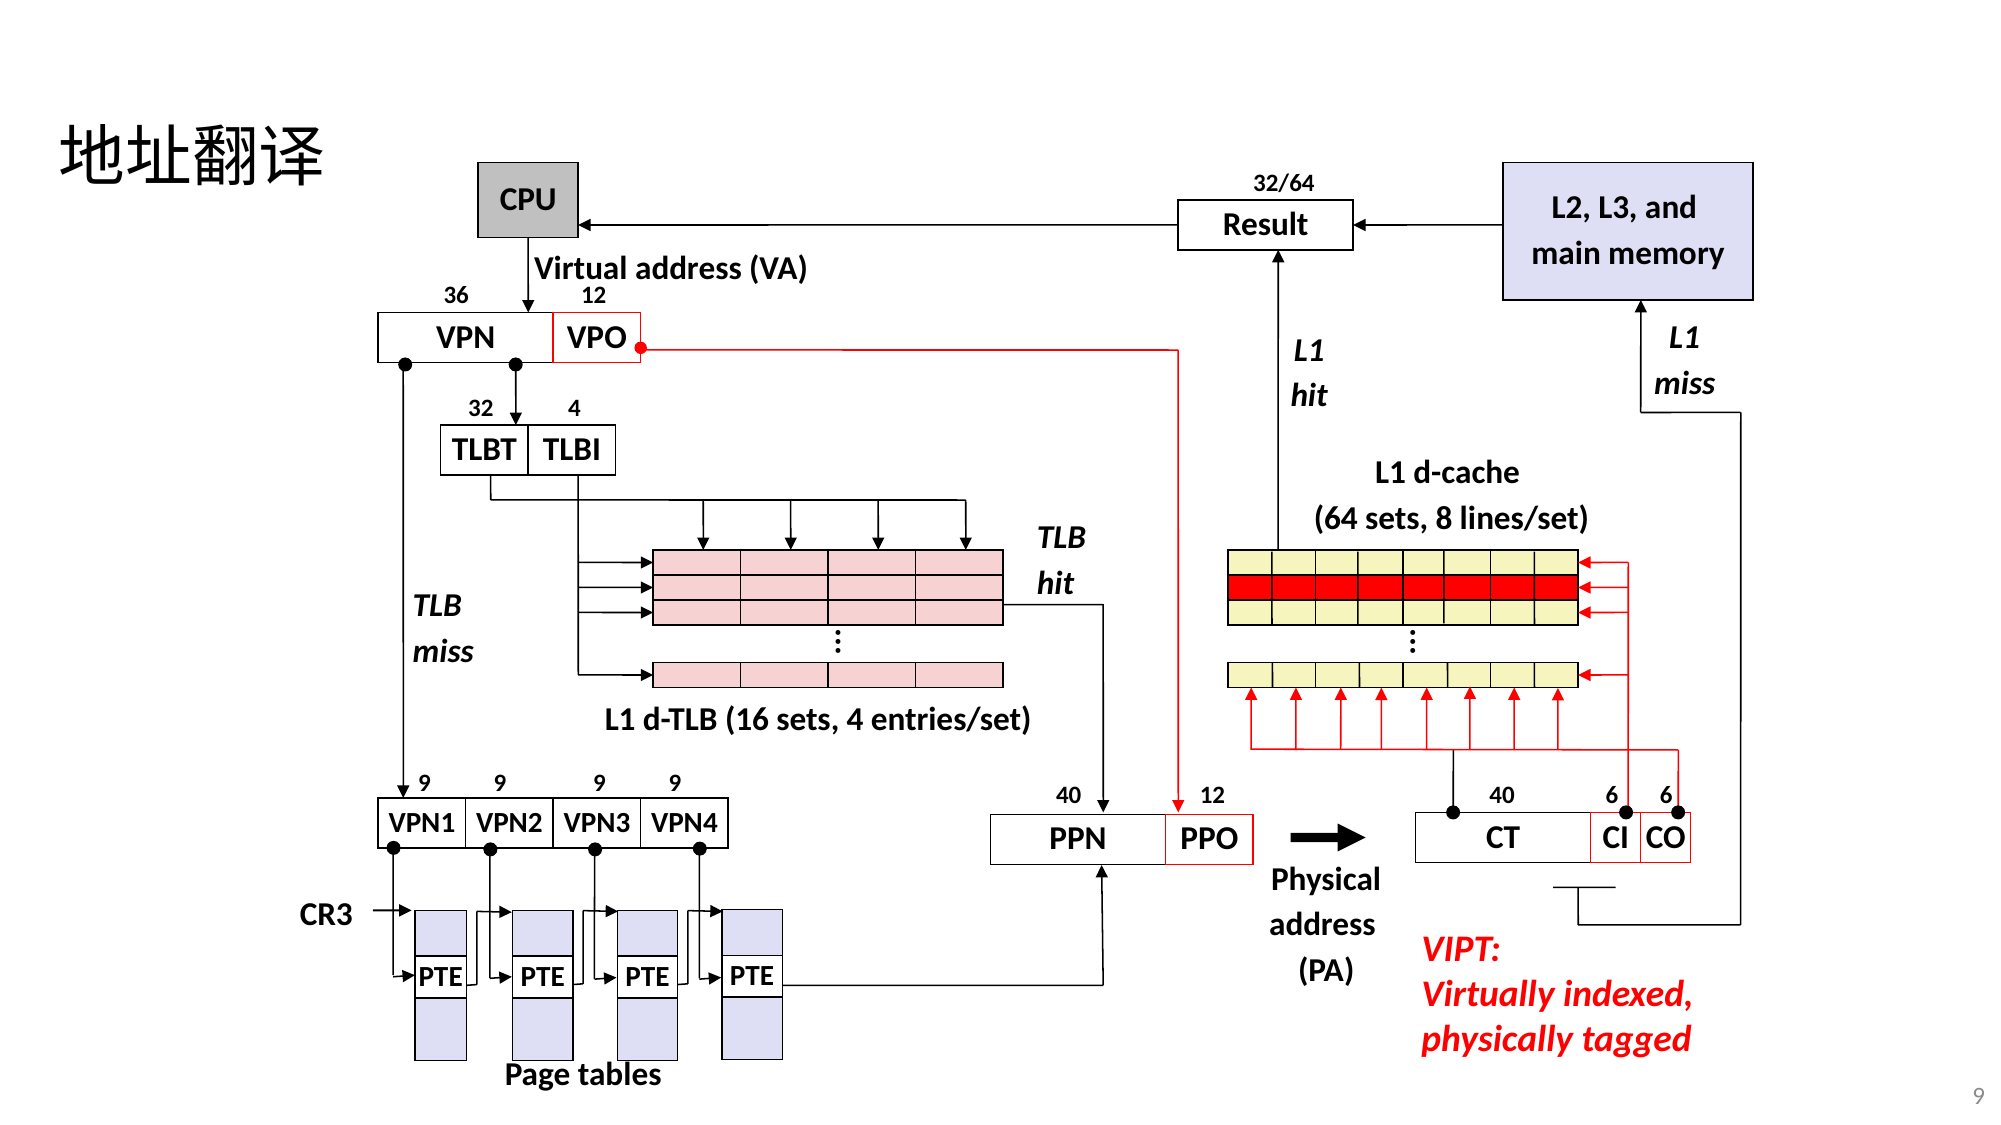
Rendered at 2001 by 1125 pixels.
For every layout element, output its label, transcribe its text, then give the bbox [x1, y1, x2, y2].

text_box [1315, 574, 1357, 600]
text_box [1272, 600, 1315, 625]
text_box VIPT: Virtually indexed, physically tagged [1406, 916, 1800, 1067]
text_box [1228, 574, 1271, 600]
text_box [578, 556, 654, 569]
text_box [1444, 574, 1490, 600]
text_box PPN [990, 814, 1165, 865]
text_box 36 [428, 274, 485, 317]
text_box [828, 574, 915, 600]
text_box Page tables [490, 1049, 677, 1101]
text_box [387, 841, 400, 855]
text_box [1448, 662, 1490, 688]
text_box [588, 843, 602, 856]
text_box [1578, 668, 1629, 682]
text_box VPO [553, 312, 641, 363]
text_box VPN [378, 312, 553, 363]
text_box [1490, 600, 1534, 625]
text_box PTE [414, 956, 467, 998]
text_box [1273, 662, 1315, 688]
text_box [1420, 687, 1433, 750]
text_box [617, 998, 678, 1061]
text_box [1578, 606, 1629, 619]
text_box VPN4 [640, 797, 729, 848]
text_box [1353, 218, 1504, 232]
text_box TLB hit [1021, 512, 1102, 609]
text_box [578, 581, 654, 594]
text_box [1507, 687, 1521, 750]
text_box [828, 549, 915, 574]
text_box [1272, 249, 1285, 324]
text_box [509, 358, 522, 371]
text_box 9 [653, 762, 697, 804]
text_box [1315, 549, 1403, 574]
text_box [1315, 600, 1357, 625]
text_box [653, 574, 740, 600]
text_box CR3 [284, 889, 373, 940]
text_box [372, 904, 412, 917]
text_box 9 [478, 762, 522, 804]
text_box [1535, 662, 1579, 688]
text_box [1444, 549, 1490, 574]
text_box [915, 662, 1004, 688]
text_box 12 [566, 294, 622, 317]
text_box [1446, 806, 1460, 819]
text_box [1228, 549, 1315, 574]
text_box [1403, 600, 1443, 621]
text_box [522, 294, 535, 313]
text_box [1172, 349, 1185, 813]
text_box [572, 910, 619, 985]
text_box 40 [1041, 774, 1097, 817]
text_box [697, 499, 710, 550]
text_box [740, 574, 828, 600]
text_box [1490, 574, 1534, 600]
text_box VPN3 [553, 797, 640, 848]
text_box [722, 998, 783, 1060]
text_box VPN1 [378, 797, 465, 848]
text_box [959, 499, 972, 550]
text_box TLB miss [397, 580, 489, 677]
text_box [1228, 662, 1272, 688]
text_box 4 [553, 387, 596, 429]
text_box L1 d-TLB (16 sets, 4 entries/set) [565, 694, 1071, 746]
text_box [466, 911, 512, 986]
text_box [653, 549, 740, 574]
text_box [915, 600, 1004, 625]
text_box [512, 998, 573, 1061]
text_box [740, 549, 828, 574]
text_box 地址翻译 [44, 106, 1045, 201]
text_box L1 miss [1639, 312, 1731, 409]
text_box [1315, 662, 1403, 688]
text_box L1 d-cache (64 sets, 8 lines/set) [1223, 447, 1679, 545]
text_box [1358, 600, 1403, 625]
text_box [578, 668, 654, 682]
text_box [722, 909, 783, 955]
text_box [1490, 662, 1534, 688]
text_box [1535, 574, 1579, 600]
text_box [1272, 574, 1315, 600]
text_box 9 [578, 762, 621, 804]
text_box VPN2 [465, 797, 553, 848]
text_box [1403, 663, 1447, 688]
text_box PTE [617, 956, 678, 998]
text_box [740, 600, 828, 625]
text_box [1490, 549, 1579, 574]
text_box [393, 969, 415, 983]
text_box CT [1415, 812, 1590, 863]
slide_number 9 [1550, 1065, 2000, 1125]
text_box [1228, 600, 1271, 625]
text_box [653, 600, 740, 625]
text_box [398, 358, 412, 371]
text_box [740, 662, 828, 688]
text_box [1290, 831, 1366, 844]
text_box L1 hit [1275, 324, 1343, 422]
text_box [1578, 556, 1629, 569]
text_box [619, 910, 677, 956]
text_box CI [1590, 812, 1641, 863]
text_box TLBI [528, 424, 616, 475]
text_box CPU [478, 162, 579, 238]
text_box [578, 606, 654, 619]
text_box Physical address (PA) [1254, 854, 1399, 997]
text_box [828, 662, 915, 688]
text_box Virtual address (VA) [519, 238, 824, 294]
text_box [1535, 600, 1579, 625]
text_box [397, 785, 403, 797]
text_box 6 [1644, 774, 1688, 817]
text_box [1375, 687, 1388, 750]
text_box [1289, 687, 1303, 750]
text_box TLBT [440, 424, 528, 475]
text_box [784, 499, 797, 550]
text_box [828, 600, 915, 625]
text_box L2, L3, and main memory [1503, 162, 1754, 300]
text_box [1245, 687, 1258, 750]
text_box PTE [722, 955, 783, 998]
text_box [414, 910, 467, 956]
text_box [915, 574, 1004, 600]
text_box [1578, 581, 1629, 594]
text_box 9 [403, 762, 446, 804]
text_box [1334, 687, 1347, 749]
text_box ... [1387, 621, 1455, 663]
text_box [512, 910, 572, 956]
text_box 6 [1590, 774, 1634, 817]
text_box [677, 910, 723, 985]
text_box 32 [453, 387, 509, 429]
text_box PPO [1165, 814, 1254, 865]
text_box [872, 499, 885, 550]
text_box 32/64 [1238, 162, 1330, 204]
text_box [634, 341, 647, 355]
text_box Result [1178, 199, 1354, 250]
text_box [1095, 865, 1108, 986]
text_box [578, 218, 1179, 232]
text_box [1444, 600, 1490, 625]
text_box [1403, 574, 1443, 600]
text_box [509, 371, 522, 424]
text_box [484, 843, 497, 856]
text_box PTE [512, 956, 573, 998]
text_box [414, 998, 467, 1061]
text_box [1634, 299, 1647, 313]
text_box [1551, 687, 1565, 750]
text_box [1463, 686, 1477, 749]
text_box [653, 662, 740, 688]
text_box [1671, 806, 1685, 819]
text_box [1403, 549, 1443, 574]
text_box ... [812, 621, 880, 663]
text_box [1358, 574, 1403, 600]
text_box [1097, 604, 1110, 813]
text_box 40 [1474, 774, 1530, 817]
text_box [915, 549, 1004, 574]
text_box CO [1641, 812, 1691, 863]
text_box [1619, 806, 1633, 819]
text_box 12 [1185, 774, 1241, 817]
text_box [693, 842, 707, 855]
